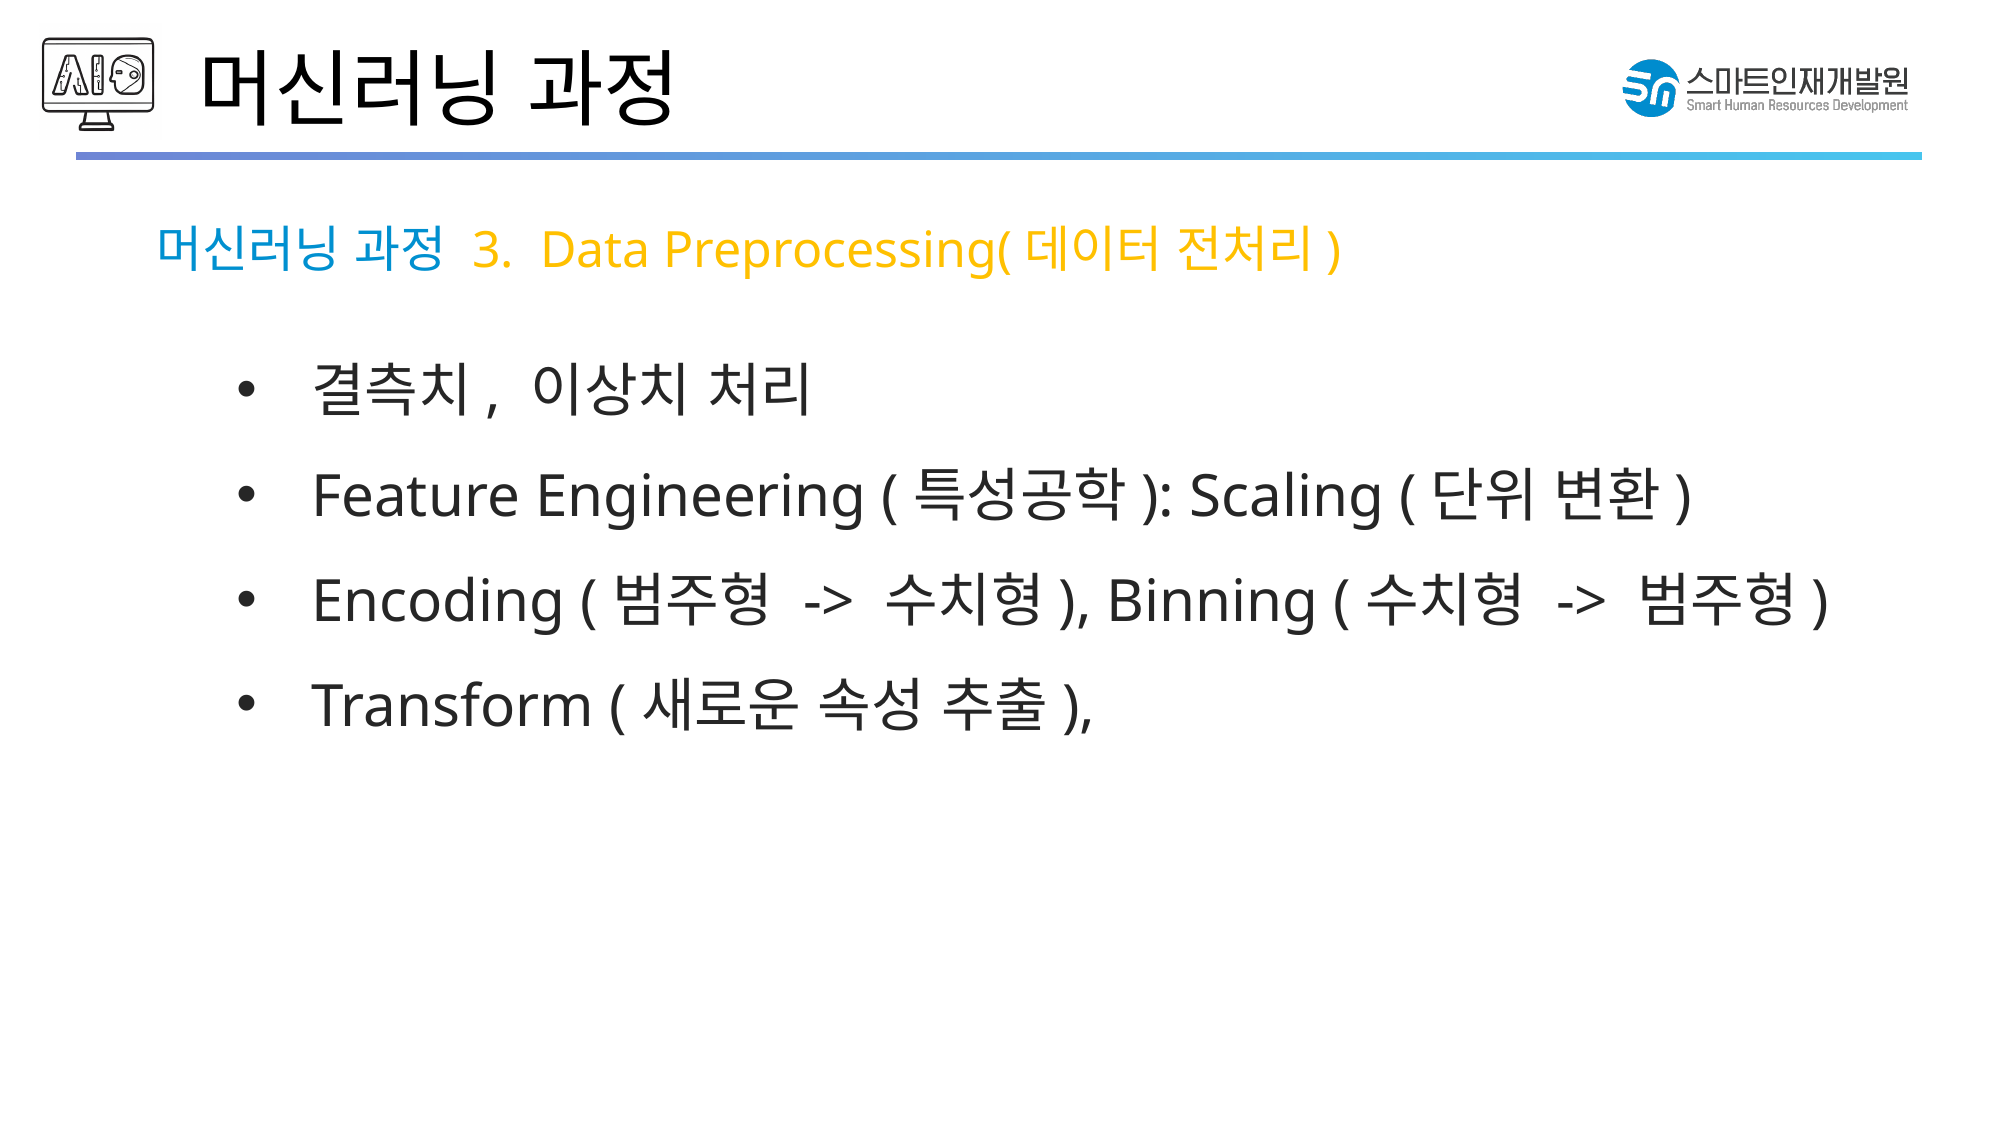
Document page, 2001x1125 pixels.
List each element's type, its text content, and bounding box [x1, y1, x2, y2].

picture [39, 23, 162, 140]
text_box 머신러닝 과정 [183, 29, 696, 144]
text_box 결측치, 이상치 처리 Feature Engineering (특성공학): Scaling (단위 변환) Encoding (범주형 -> 수치형), Binning (수치형 -> 범주형) Transform (새로운 속성 추출), [216, 308, 1888, 748]
picture [76, 152, 1922, 160]
picture [1609, 47, 1922, 129]
text_box 머신러닝 과정 3. Data Preprocessing(데이터 전처리) [141, 209, 1460, 285]
